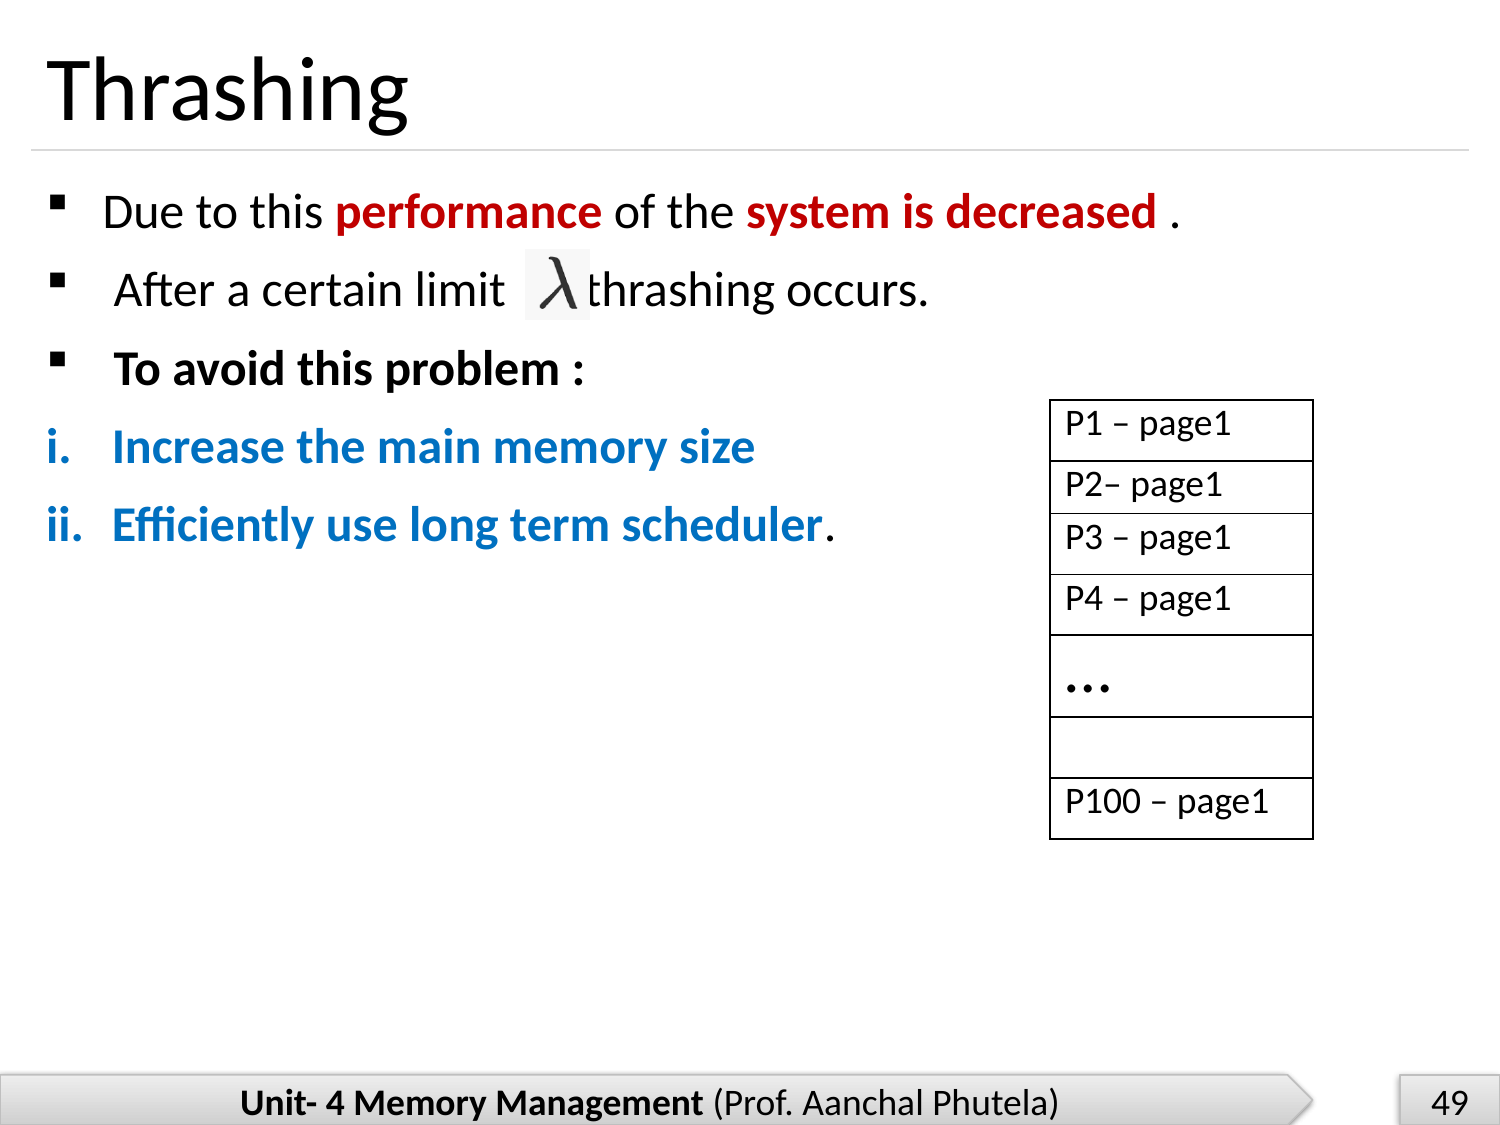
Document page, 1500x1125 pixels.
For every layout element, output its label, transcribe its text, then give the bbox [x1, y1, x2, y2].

table_cell … [1051, 636, 1312, 716]
table_header P1 – page1 [1051, 401, 1312, 460]
table_cell P4 – page1 [1051, 575, 1312, 634]
table_cell P3 – page1 [1051, 514, 1312, 574]
table_cell P2– page1 [1051, 462, 1312, 513]
title Thrashing [31, 17, 1469, 150]
list Due to this performance of the system is decreased . After a certain limit thrashing occurs. To avoid this problem : Increase the main memory size Efficiently use long term scheduler. [31, 162, 1469, 1038]
picture [524, 249, 590, 321]
table_cell P100 – page1 [1051, 779, 1312, 838]
table_cell [1051, 718, 1312, 777]
